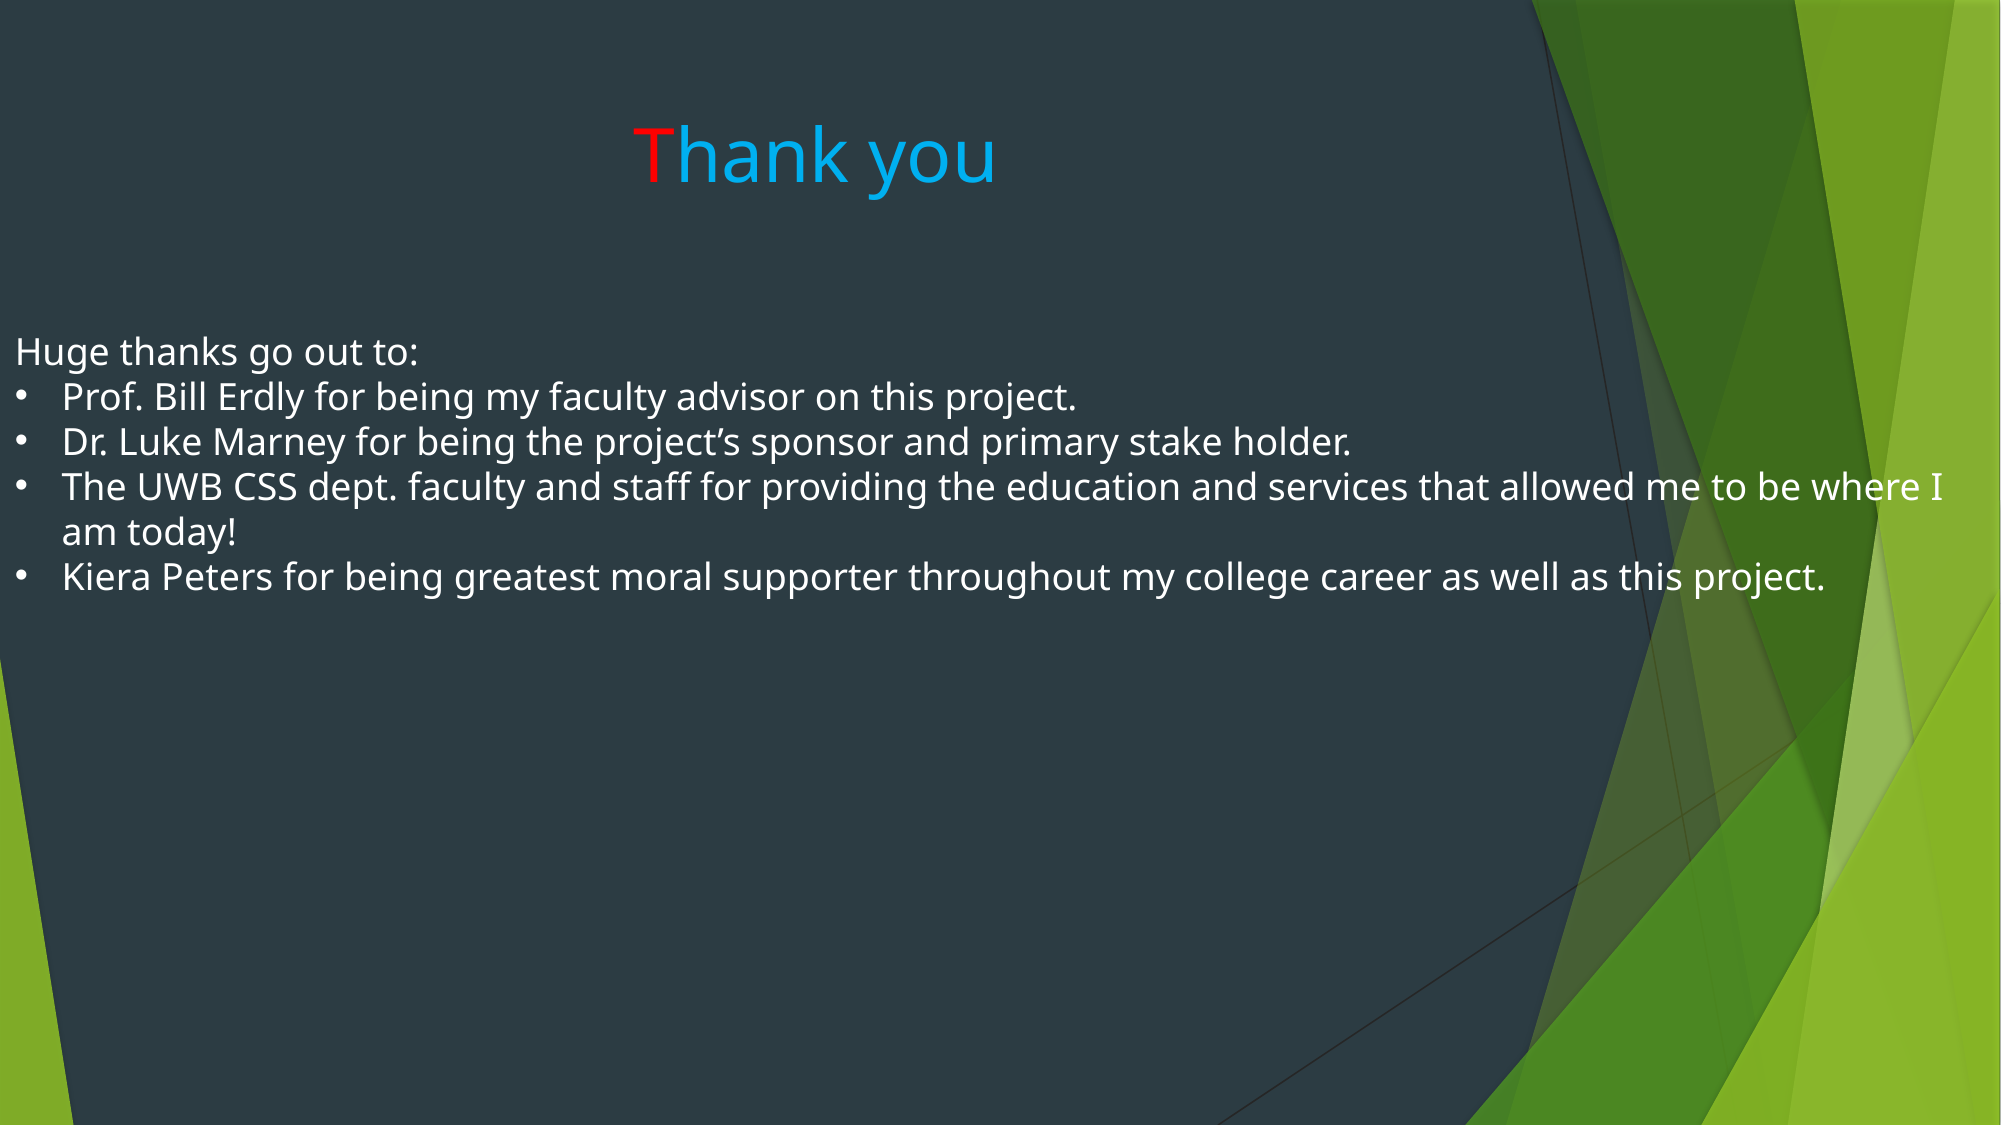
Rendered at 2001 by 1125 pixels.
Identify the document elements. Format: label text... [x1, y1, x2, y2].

title Thank you [111, 99, 1522, 317]
text_box Huge thanks go out to: Prof. Bill Erdly for being my faculty advisor on this project. Dr. Luke Marney for being the project’s sponsor and primary stake holder. The UWB CSS dept. faculty and staff for providing the education and services that allowed me to be where I am today! Kiera Peters for being greatest moral supporter throughout my college career as well as this project. [0, 320, 1989, 605]
